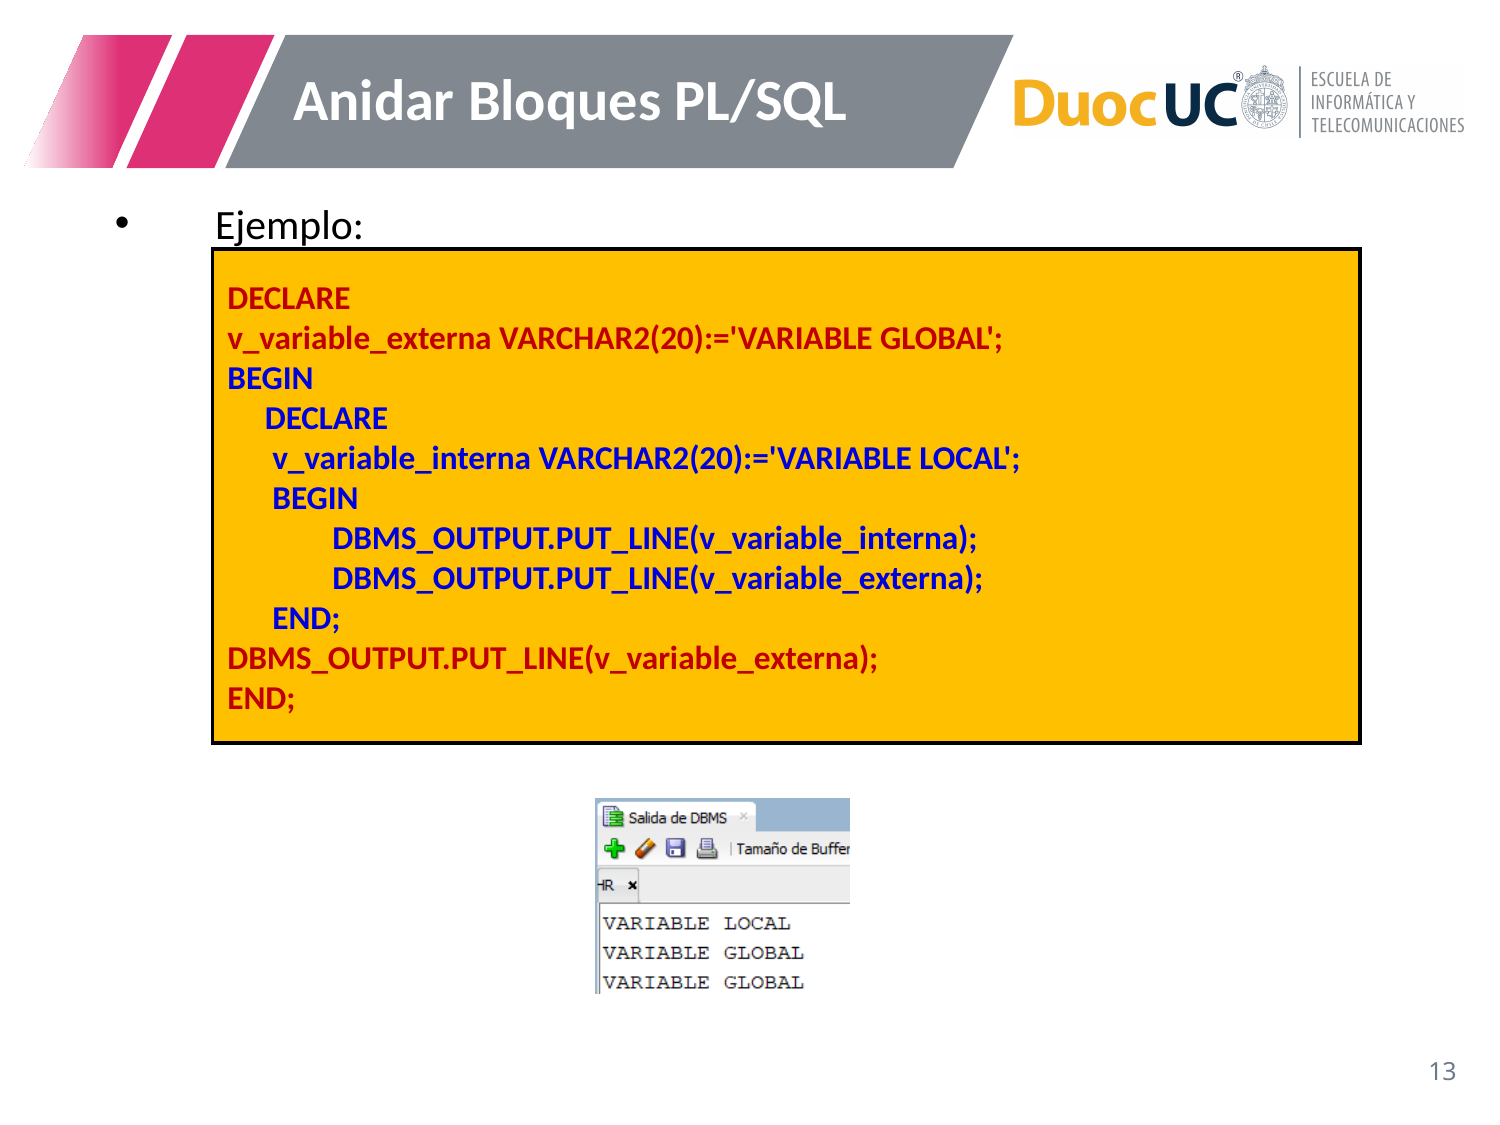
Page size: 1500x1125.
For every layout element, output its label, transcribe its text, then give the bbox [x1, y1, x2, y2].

picture [595, 797, 851, 994]
title Anidar Bloques PL/SQL [278, 34, 983, 169]
picture [1013, 63, 1465, 140]
text_box DECLARE v_variable_externa VARCHAR2(20):='VARIABLE GLOBAL'; BEGIN DECLARE v_variable_interna VARCHAR2(20):='VARIABLE LOCAL'; BEGIN DBMS_OUTPUT.PUT_LINE(v_variable_interna); DBMS_OUTPUT.PUT_LINE(v_variable_externa); END; DBMS_OUTPUT.PUT_LINE(v_variable_externa); END; [212, 249, 1360, 744]
text_box Ejemplo: [100, 200, 1388, 268]
